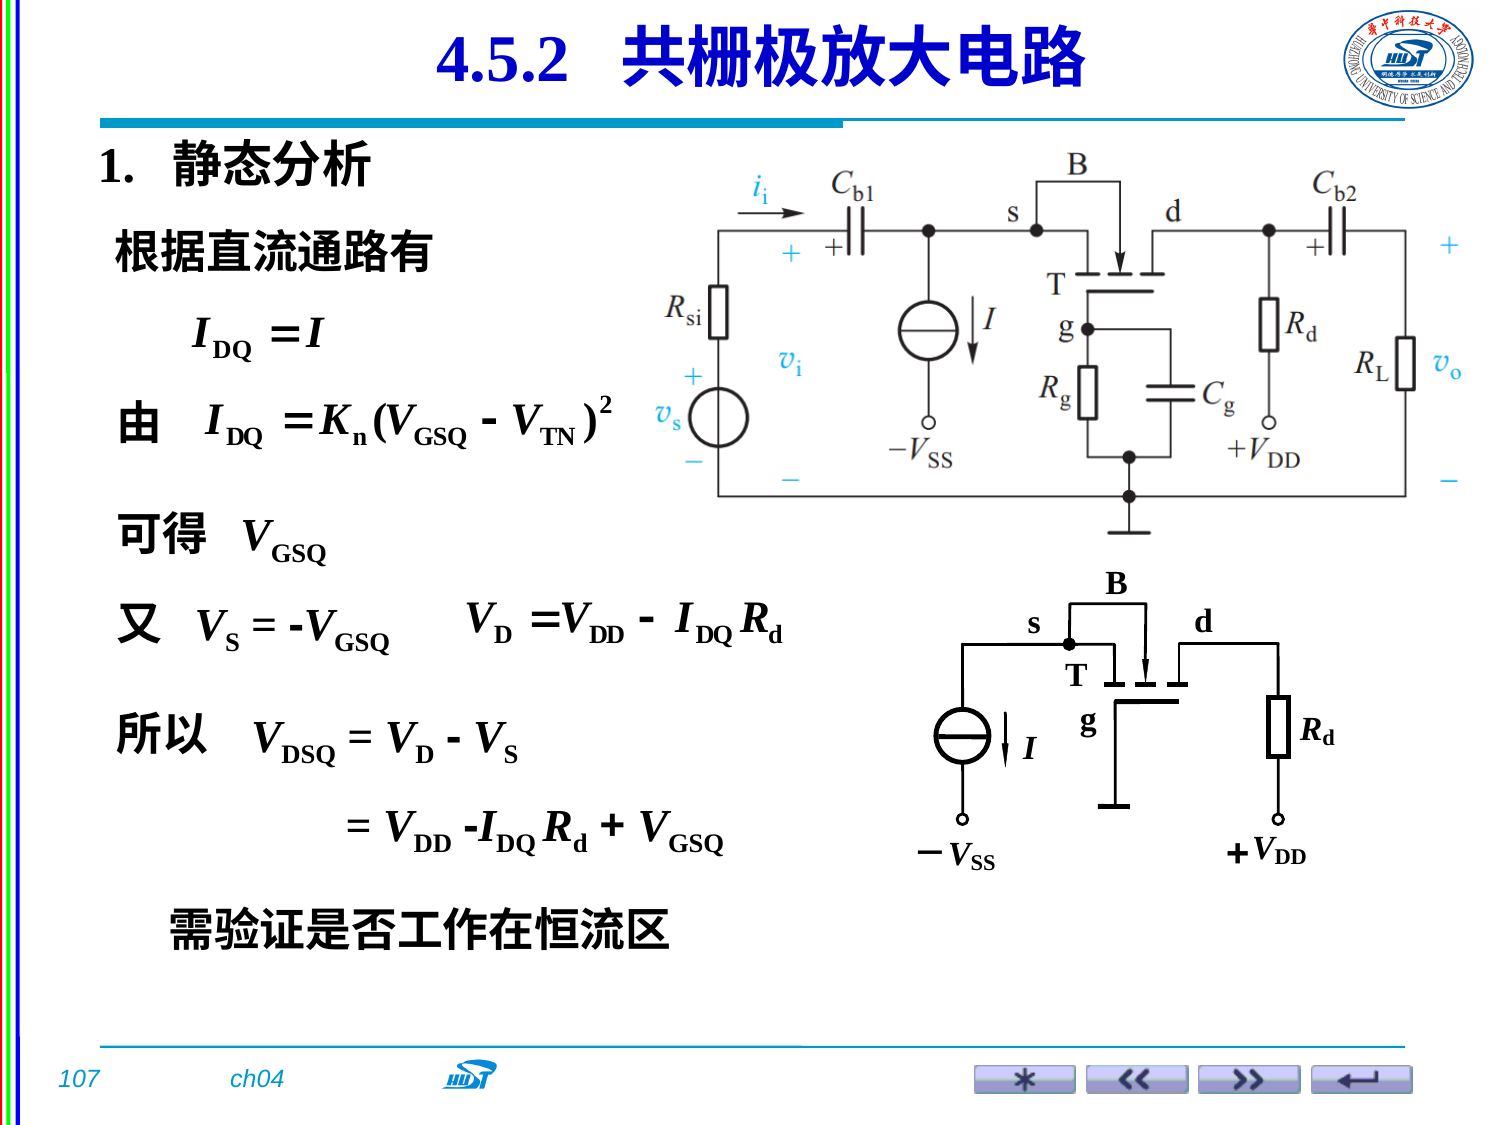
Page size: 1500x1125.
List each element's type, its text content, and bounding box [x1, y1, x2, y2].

picture [1198, 1065, 1301, 1094]
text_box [461, 587, 793, 659]
picture [441, 1059, 497, 1089]
text_box 又 VS = -VGSQ [101, 568, 626, 665]
text_box 需验证是否工作在恒流区 [153, 876, 780, 964]
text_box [909, 563, 1346, 877]
picture [649, 142, 1476, 546]
text_box 4.5.2 共栅极放大电路 [123, 7, 1400, 102]
text_box 由 [101, 369, 197, 457]
text_box 1. 静态分析 [82, 125, 871, 201]
text_box 根据直流通路有 [99, 198, 644, 285]
text_box 所以 [101, 680, 235, 768]
picture [1311, 1065, 1413, 1094]
picture [1086, 1065, 1189, 1094]
text_box VDSQ = VD - VS = VDD -IDQ Rd + VGSQ [235, 677, 863, 866]
picture [1340, 7, 1479, 111]
text_box 可得 VGSQ [101, 478, 408, 568]
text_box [182, 302, 337, 374]
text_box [196, 385, 621, 461]
picture [974, 1065, 1076, 1094]
